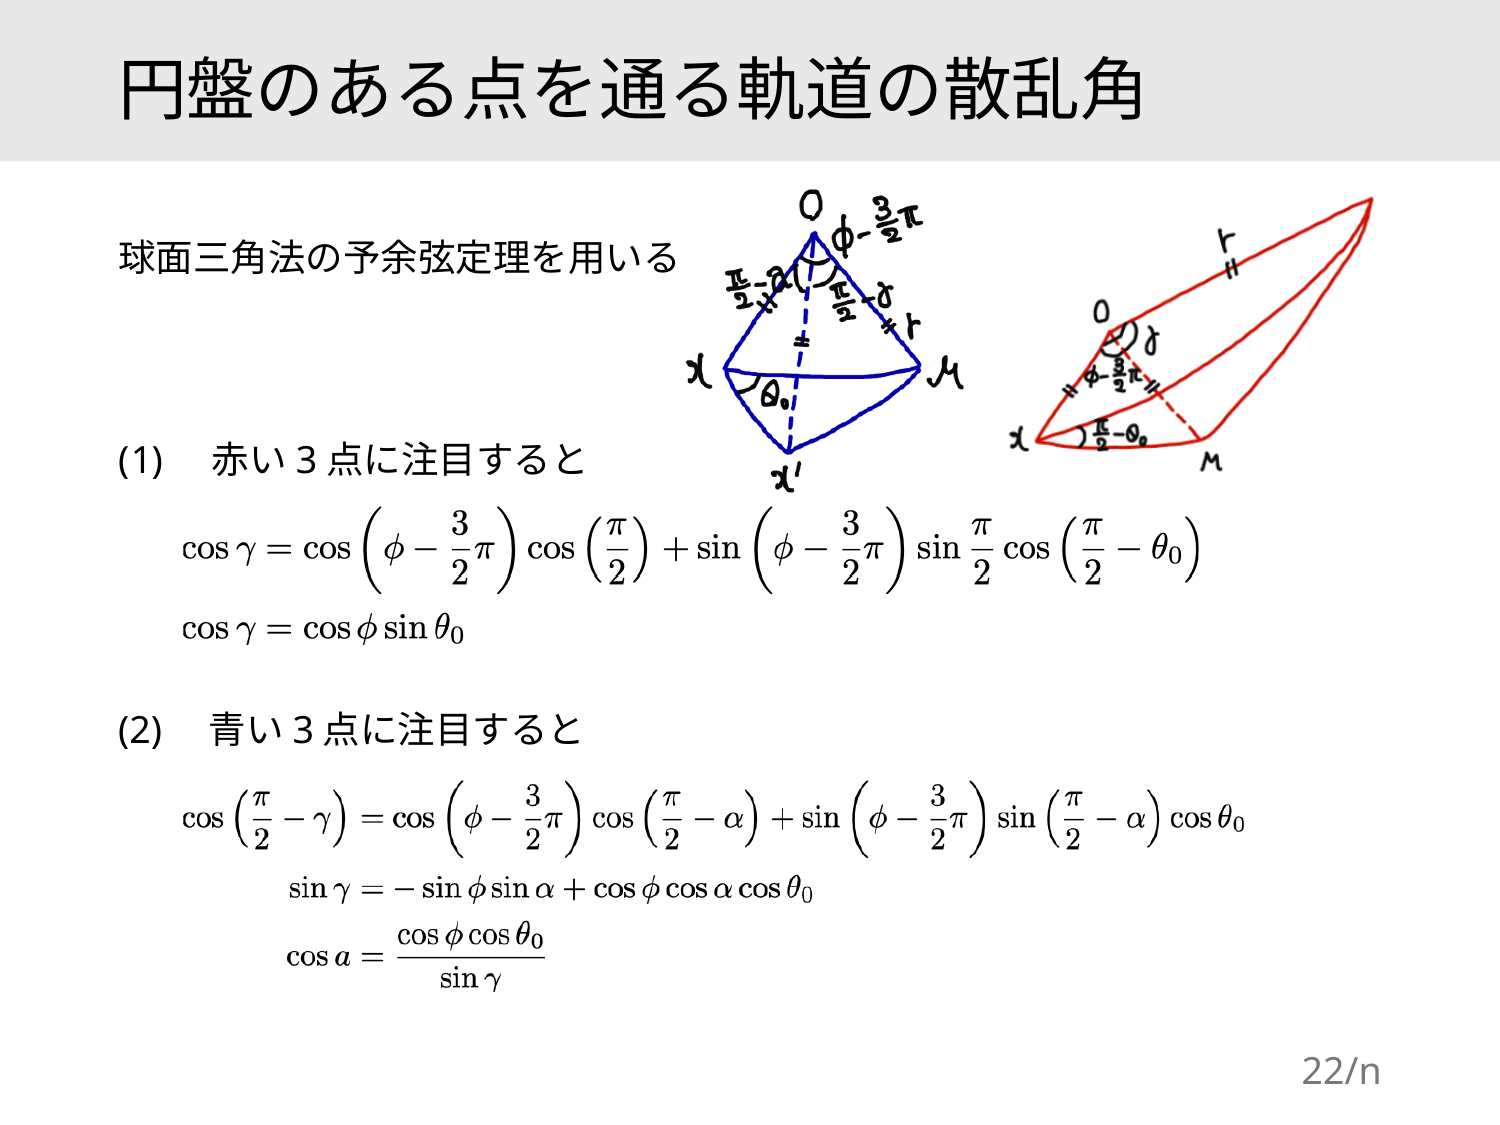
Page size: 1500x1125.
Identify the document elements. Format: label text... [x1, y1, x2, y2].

text_box 球面三角法の予余弦定理を用いる 赤い3点に注目すると (2) 青い3点に注目すると [103, 203, 1397, 1065]
picture [182, 779, 1245, 993]
picture [182, 172, 1416, 645]
text_box 円盤のある点を通る軌道の散乱角 [103, 11, 1397, 173]
slide_number 22/n [1059, 1065, 1397, 1103]
text_box [0, 0, 1500, 163]
